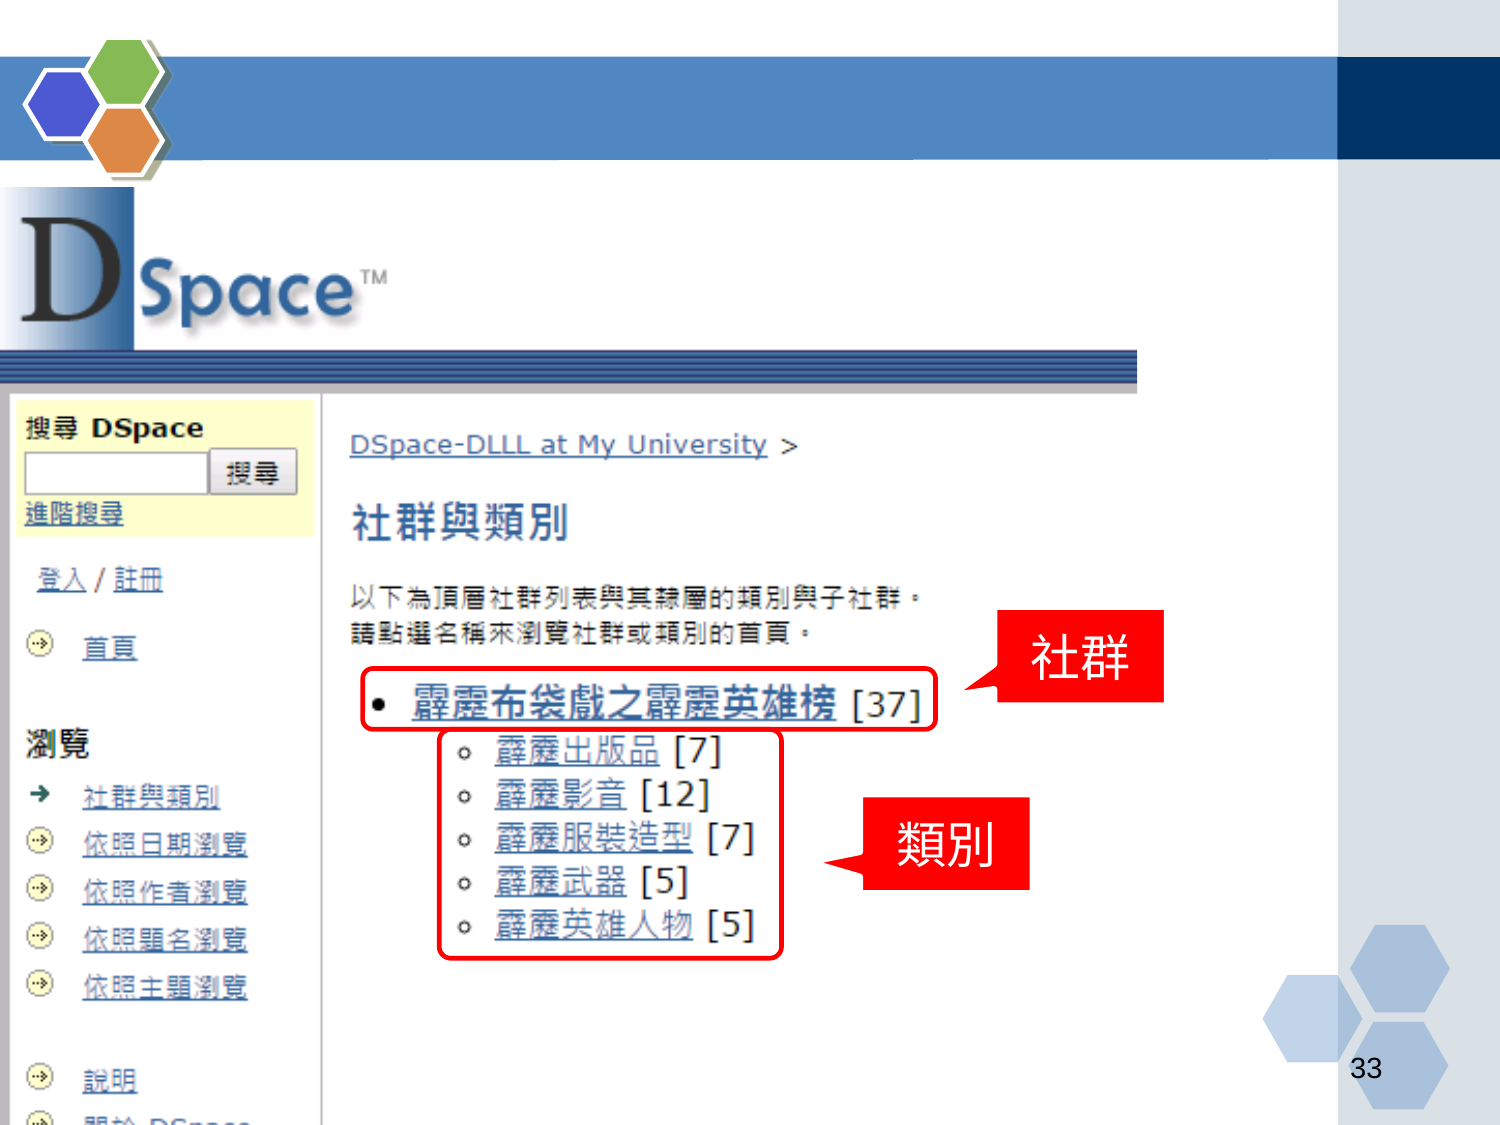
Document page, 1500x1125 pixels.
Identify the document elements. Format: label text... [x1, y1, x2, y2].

text_box 社群 [1142, 606, 1167, 706]
picture [0, 186, 1138, 1125]
slide_number ‹#› [1335, 1047, 1459, 1086]
